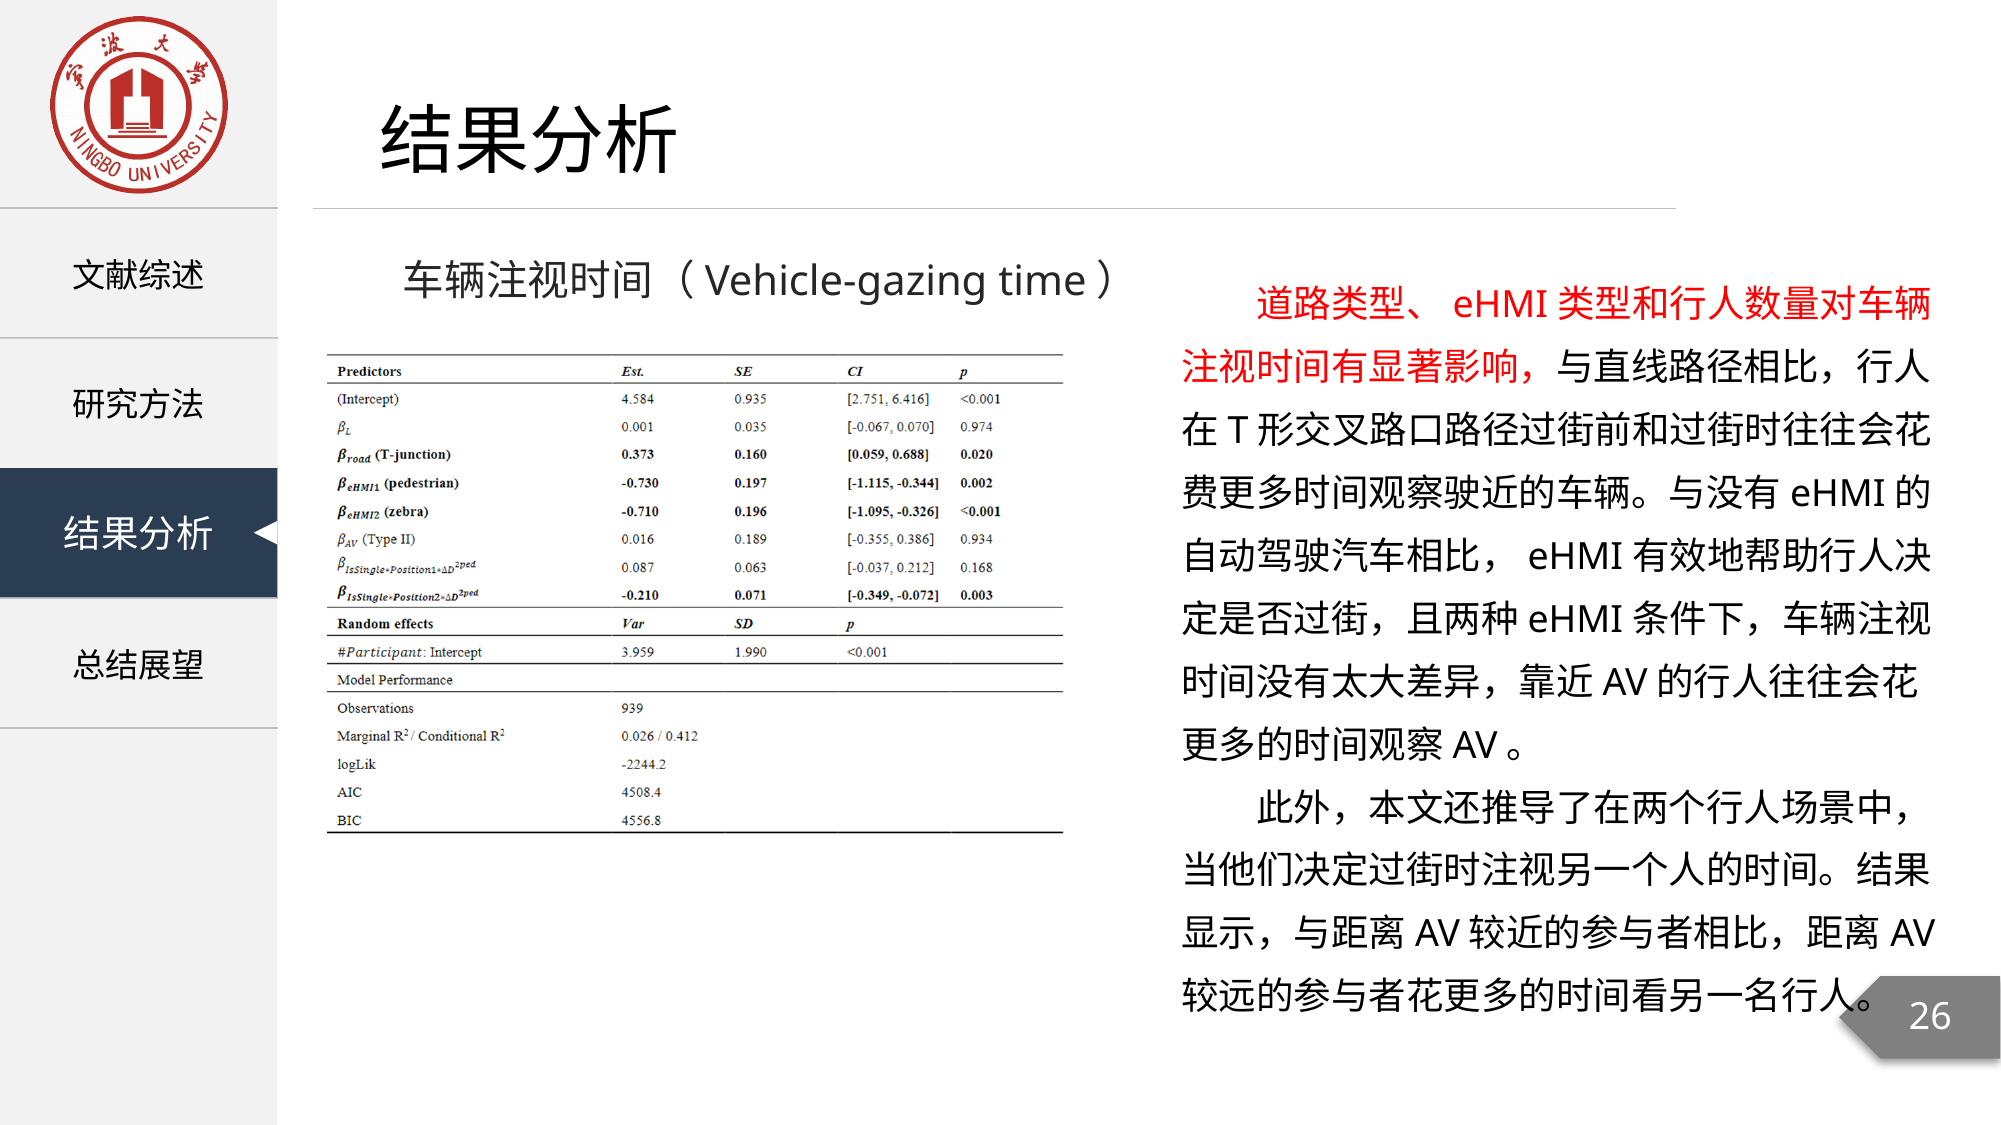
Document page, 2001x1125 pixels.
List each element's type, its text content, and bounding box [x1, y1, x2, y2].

picture [327, 353, 1064, 834]
picture [50, 16, 228, 194]
text_box 车辆注视时间（Vehicle-gazing time） [387, 221, 1154, 312]
text_box 结果分析 [364, 85, 695, 190]
text_box 道路类型、eHMI类型和行人数量对车辆注视时间有显著影响，与直线路径相比，行人在T形交叉路口路径过街前和过街时往往会花费更多时间观察驶近的车辆。与没有eHMI的自动驾驶汽车相比，eHMI有效地帮助行人决定是否过街，且两种eHMI条件下，车辆注视时间没有太大差异，靠近AV的行人往往会花更多的时间观察AV。 此外，本文还推导了在两个行人场景中，当他们决定过街时注视另一个人的时间。结果显示，与距离AV较近的参与者相比，距离AV较远的参与者花更多的时间看另一名行人。 [1166, 254, 1953, 1025]
